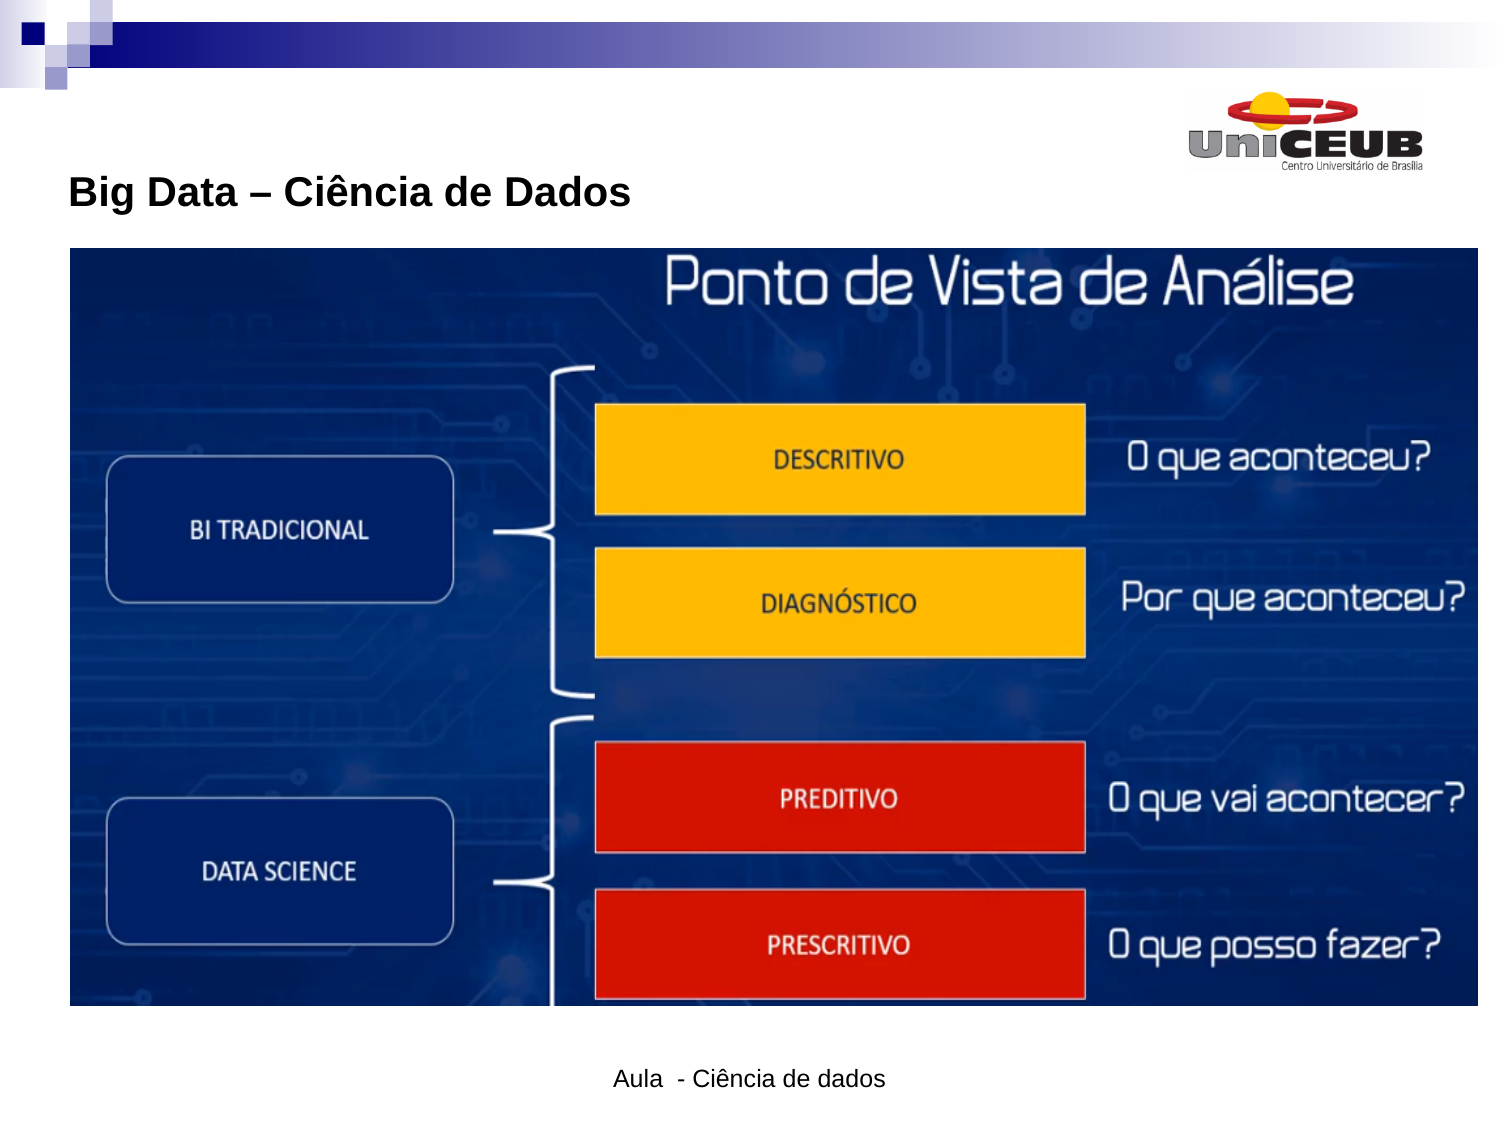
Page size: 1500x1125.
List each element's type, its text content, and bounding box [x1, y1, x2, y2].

title Big Data – Ciência de Dados [53, 130, 975, 249]
picture [70, 248, 1478, 1006]
picture [1186, 89, 1424, 172]
footer Aula - Ciência de dados [512, 1025, 988, 1100]
